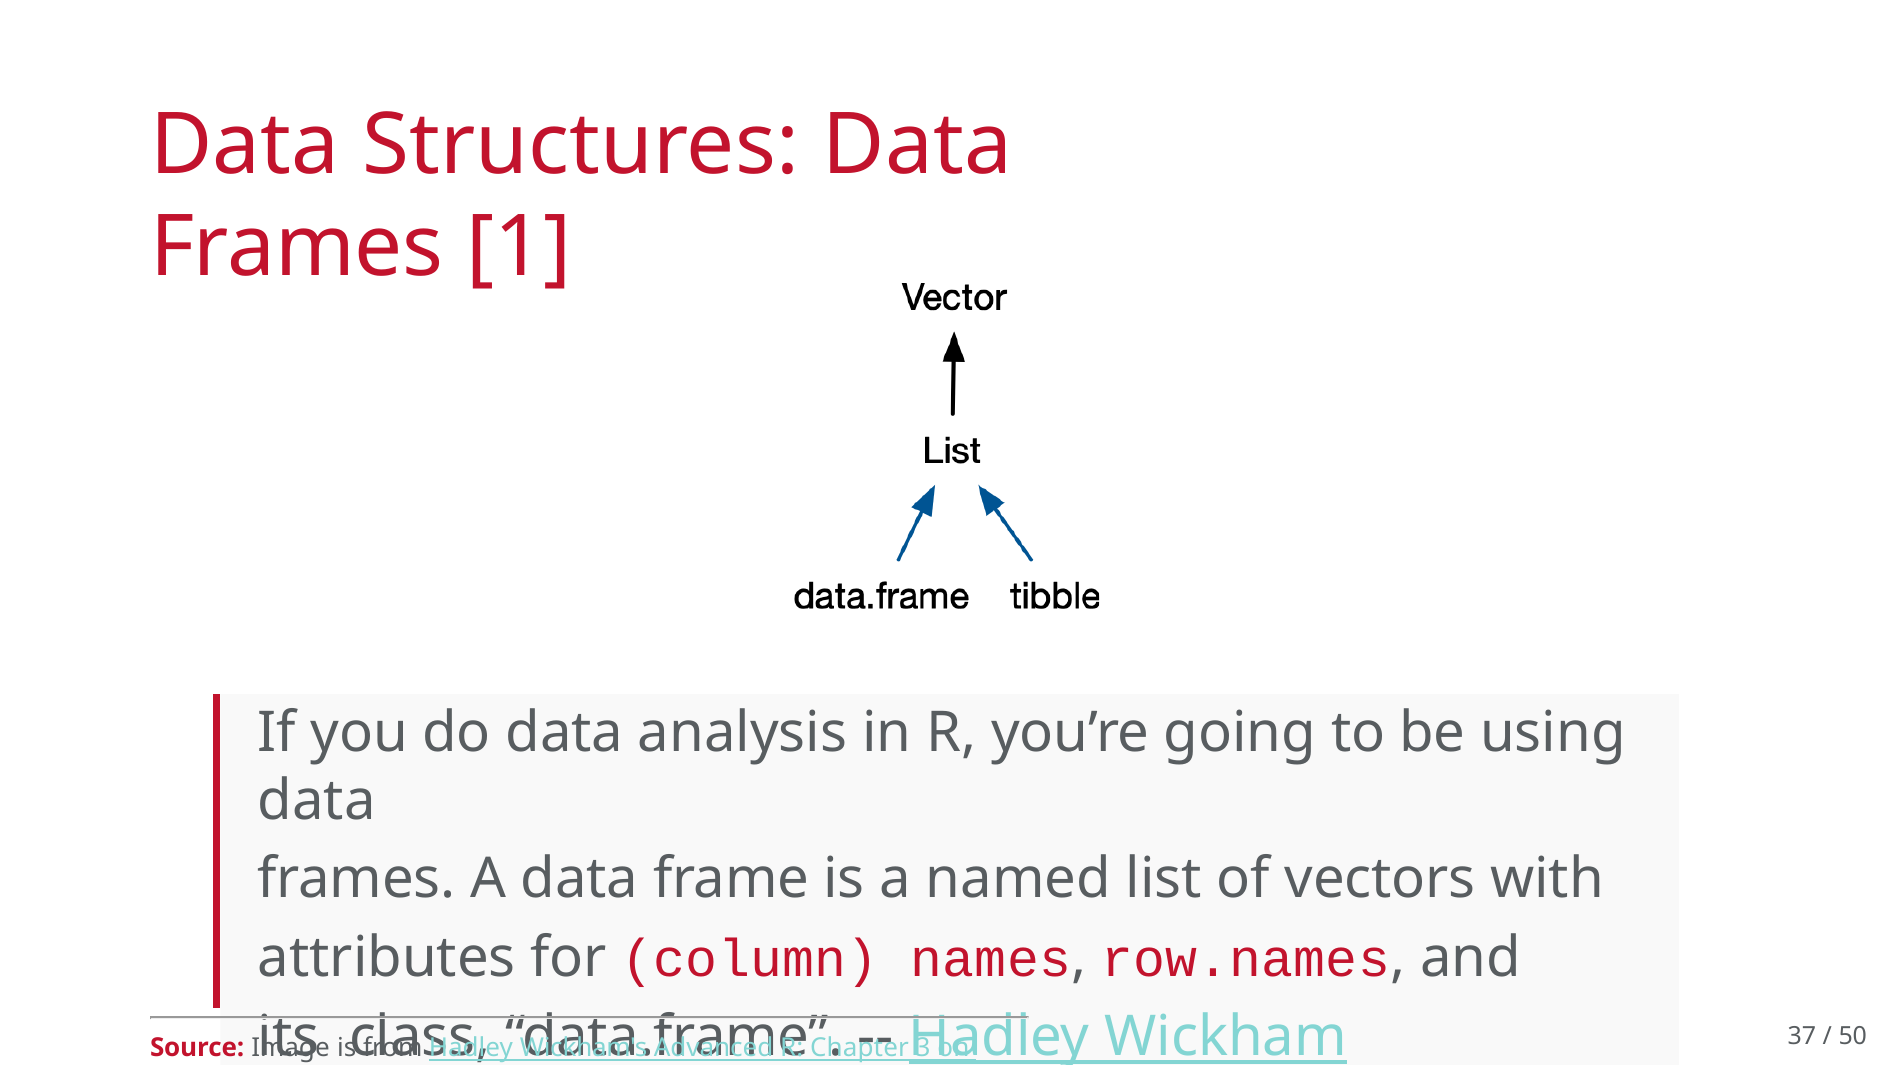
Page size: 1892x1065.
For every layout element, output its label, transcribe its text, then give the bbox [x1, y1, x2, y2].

text_box [794, 283, 1100, 609]
title Data Structures: Data Frames [1] [147, 85, 1250, 294]
text_box Source: Image is from Hadley Wickham's Advanced R: Chapter 3 on Vectors [147, 1028, 1031, 1065]
text_box If you do data analysis in R, you’re going to be using data frames. A data frame is a named list of vectors with attributes for (column) names, row.names, and its class, “data.frame”. -- Hadley Wickham [220, 694, 1679, 1065]
text_box 37 / 50 [1785, 1017, 1869, 1050]
